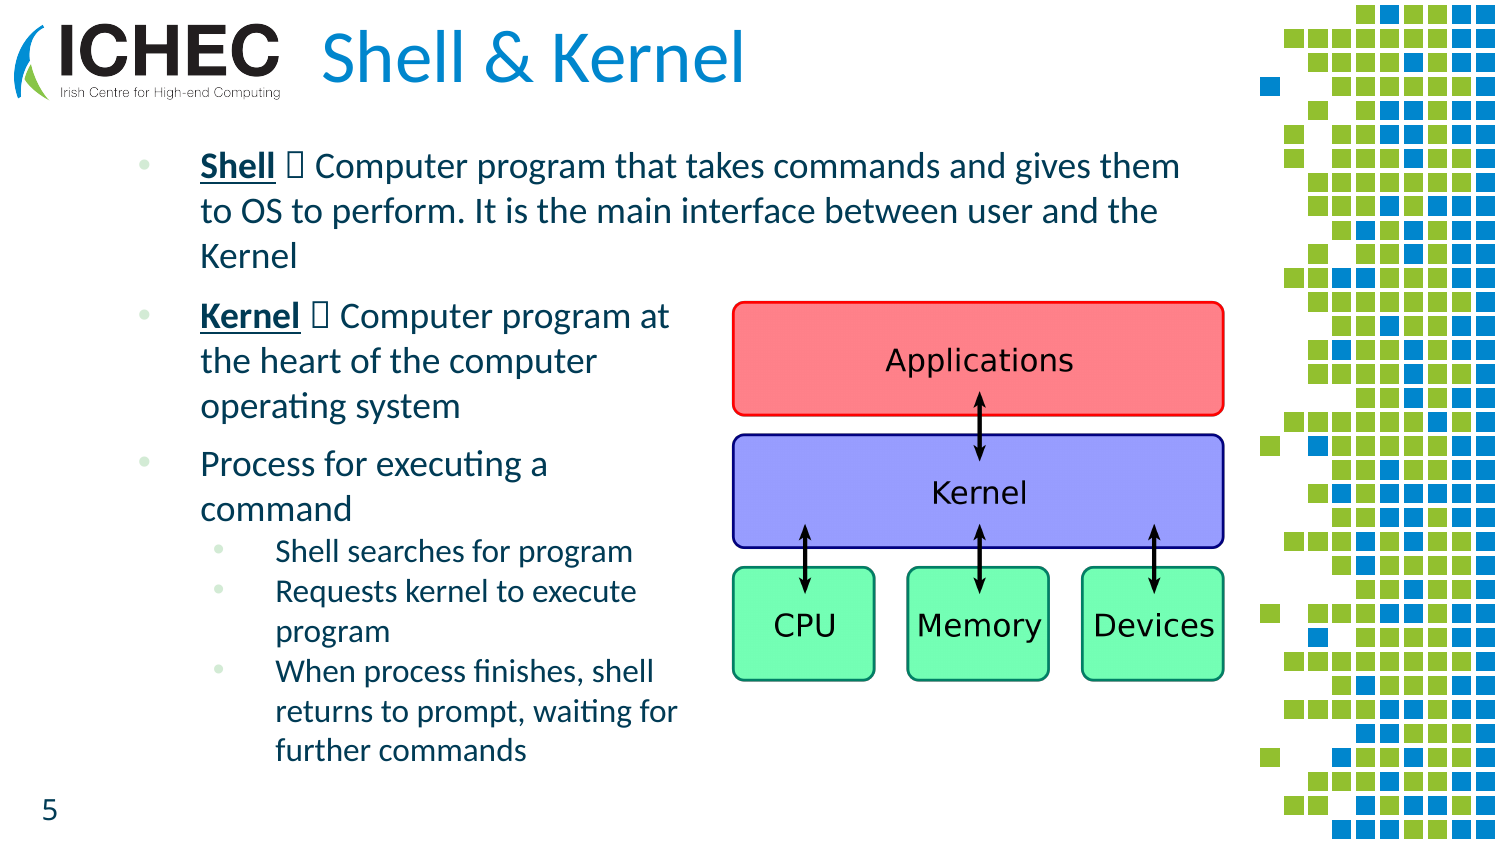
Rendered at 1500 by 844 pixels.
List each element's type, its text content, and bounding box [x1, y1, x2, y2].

text_box Kernel  Computer program at the heart of the computer operating system Process for executing a command Shell searches for program Requests kernel to execute program When process finishes, shell returns to prompt, waiting for further commands [110, 276, 703, 709]
list Shell  Computer program that takes commands and gives them to OS to perform. It is the main interface between user and the Kernel [110, 126, 1220, 703]
text_box 5 [26, 779, 117, 844]
picture [711, 281, 1247, 704]
picture [0, 4, 307, 117]
title Shell & Kernel [306, 0, 986, 113]
